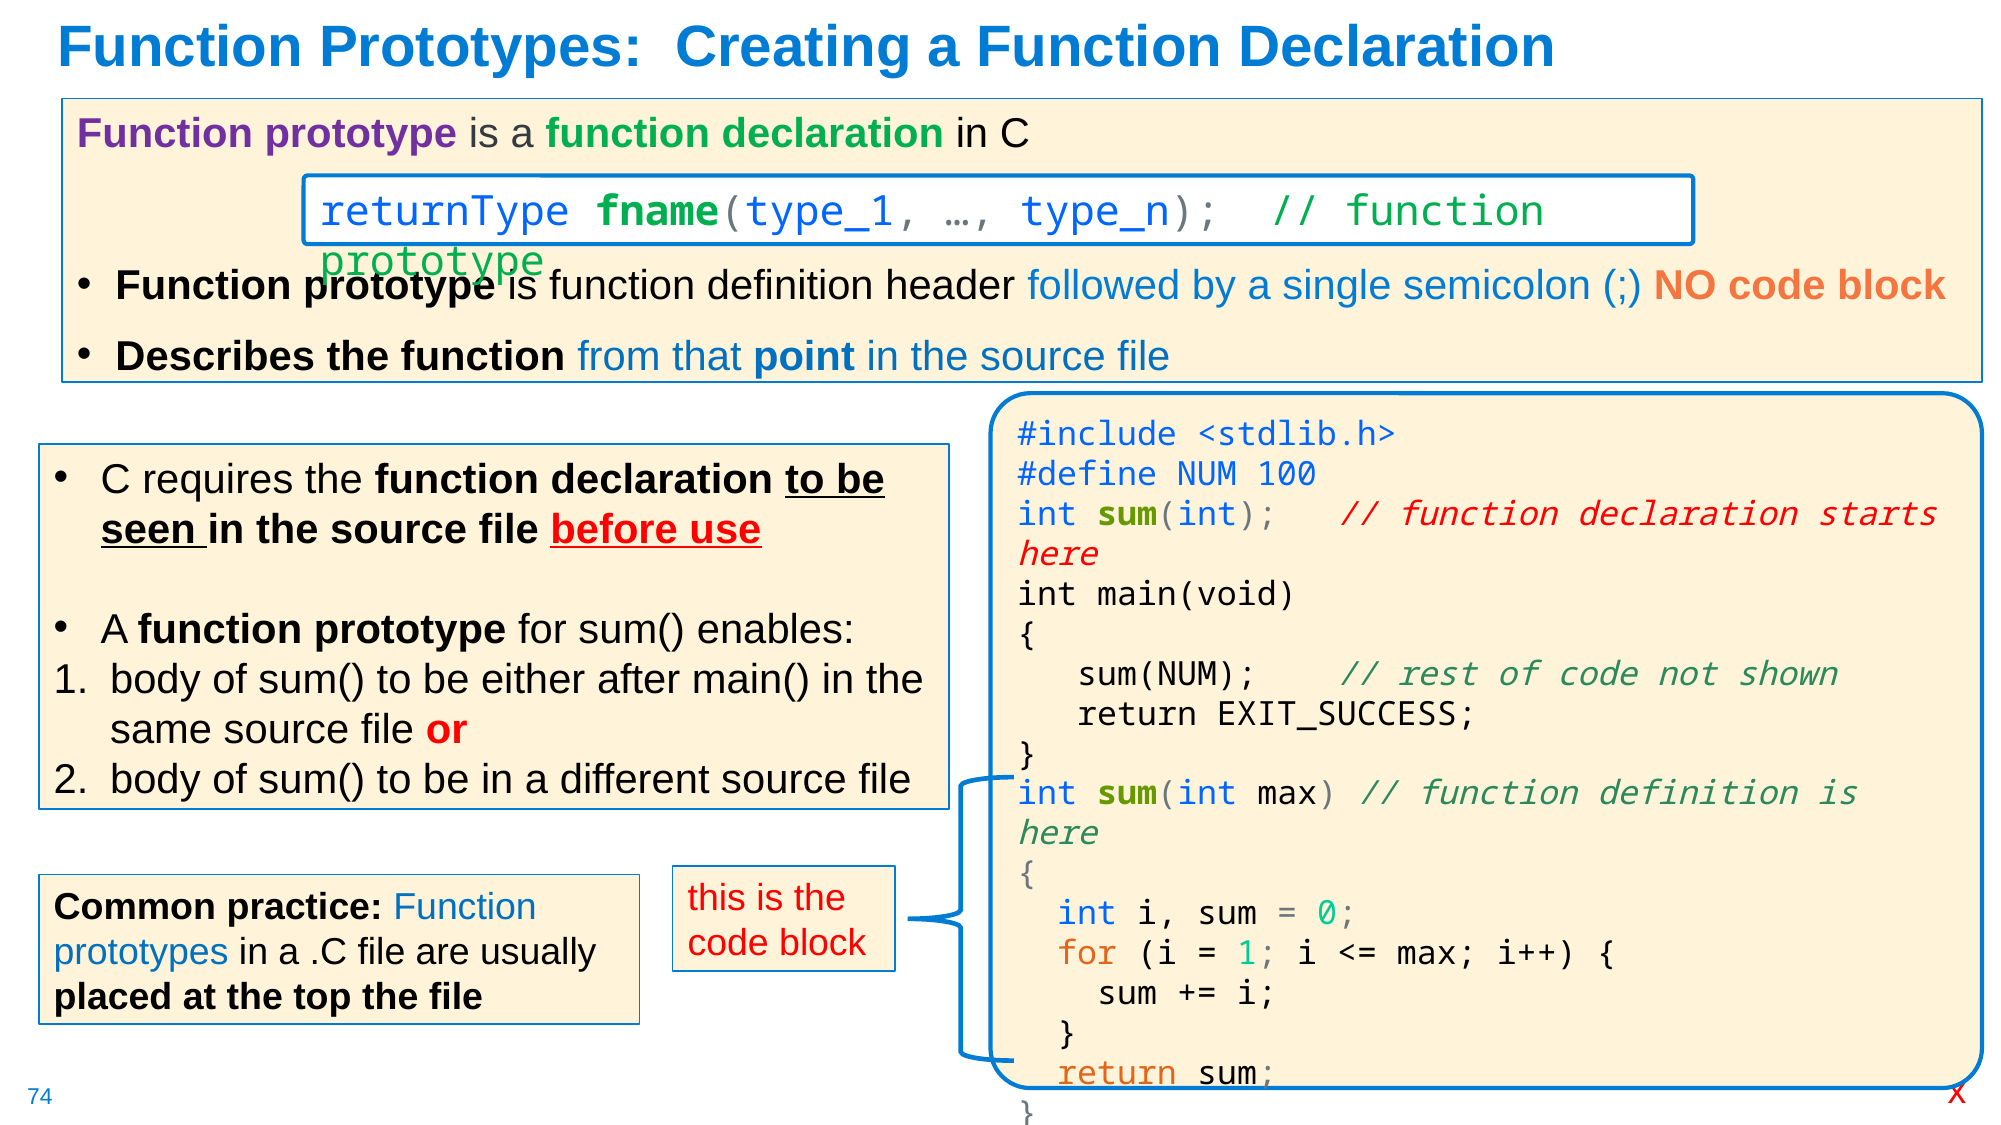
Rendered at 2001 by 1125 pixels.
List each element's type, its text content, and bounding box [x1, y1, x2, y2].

text_box Common practice: Function prototypes in a .C file are usually placed at the top the file [38, 874, 640, 1025]
text_box #include <stdlib.h> #define NUM 100 int sum(int); // function declaration starts here int main(void) { sum(NUM); // rest of code not shown return EXIT_SUCCESS; } int sum(int max) // function definition is here { int i, sum = 0; for (i = 1; i <= max; i++) { sum += i; } return sum; } [990, 393, 1982, 1089]
text_box returnType fname(type_1, …, type_n); // function prototype [303, 175, 1694, 245]
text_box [672, 776, 1015, 1061]
title Function Prototypes: Creating a Function Declaration [42, 27, 1795, 88]
text_box C requires the function declaration to be seen in the source file before use A function prototype for sum() enables: body of sum() to be either after main() in the same source file or body of sum() to be in a different source file [38, 443, 949, 809]
text_box x [1932, 1058, 1982, 1119]
list Function prototype is a function declaration in C Function prototype is function definition header followed by a single semicolon (;) NO code block Describes the function from that point in the source file [61, 98, 1982, 382]
